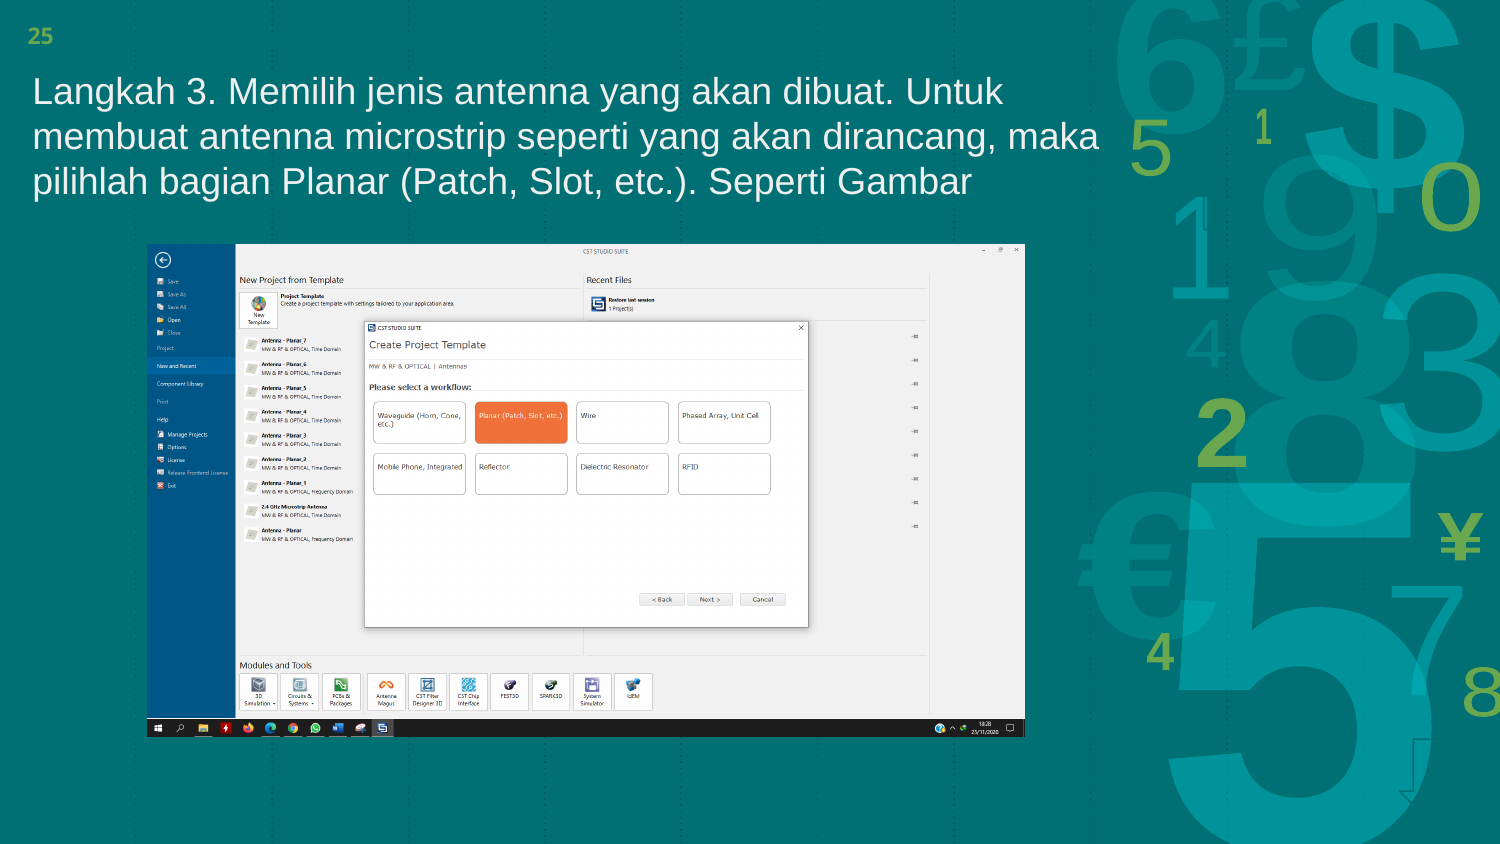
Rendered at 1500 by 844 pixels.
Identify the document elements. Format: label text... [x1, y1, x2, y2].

text_box Langkah 3. Memilih jenis antenna yang akan dibuat. Untuk membuat antenna microstrip seperti yang akan dirancang, maka pilihlah bagian Planar (Patch, Slot, etc.). Seperti Gambar [17, 59, 1152, 210]
slide_number 25 [12, 6, 103, 66]
picture [147, 244, 1025, 737]
